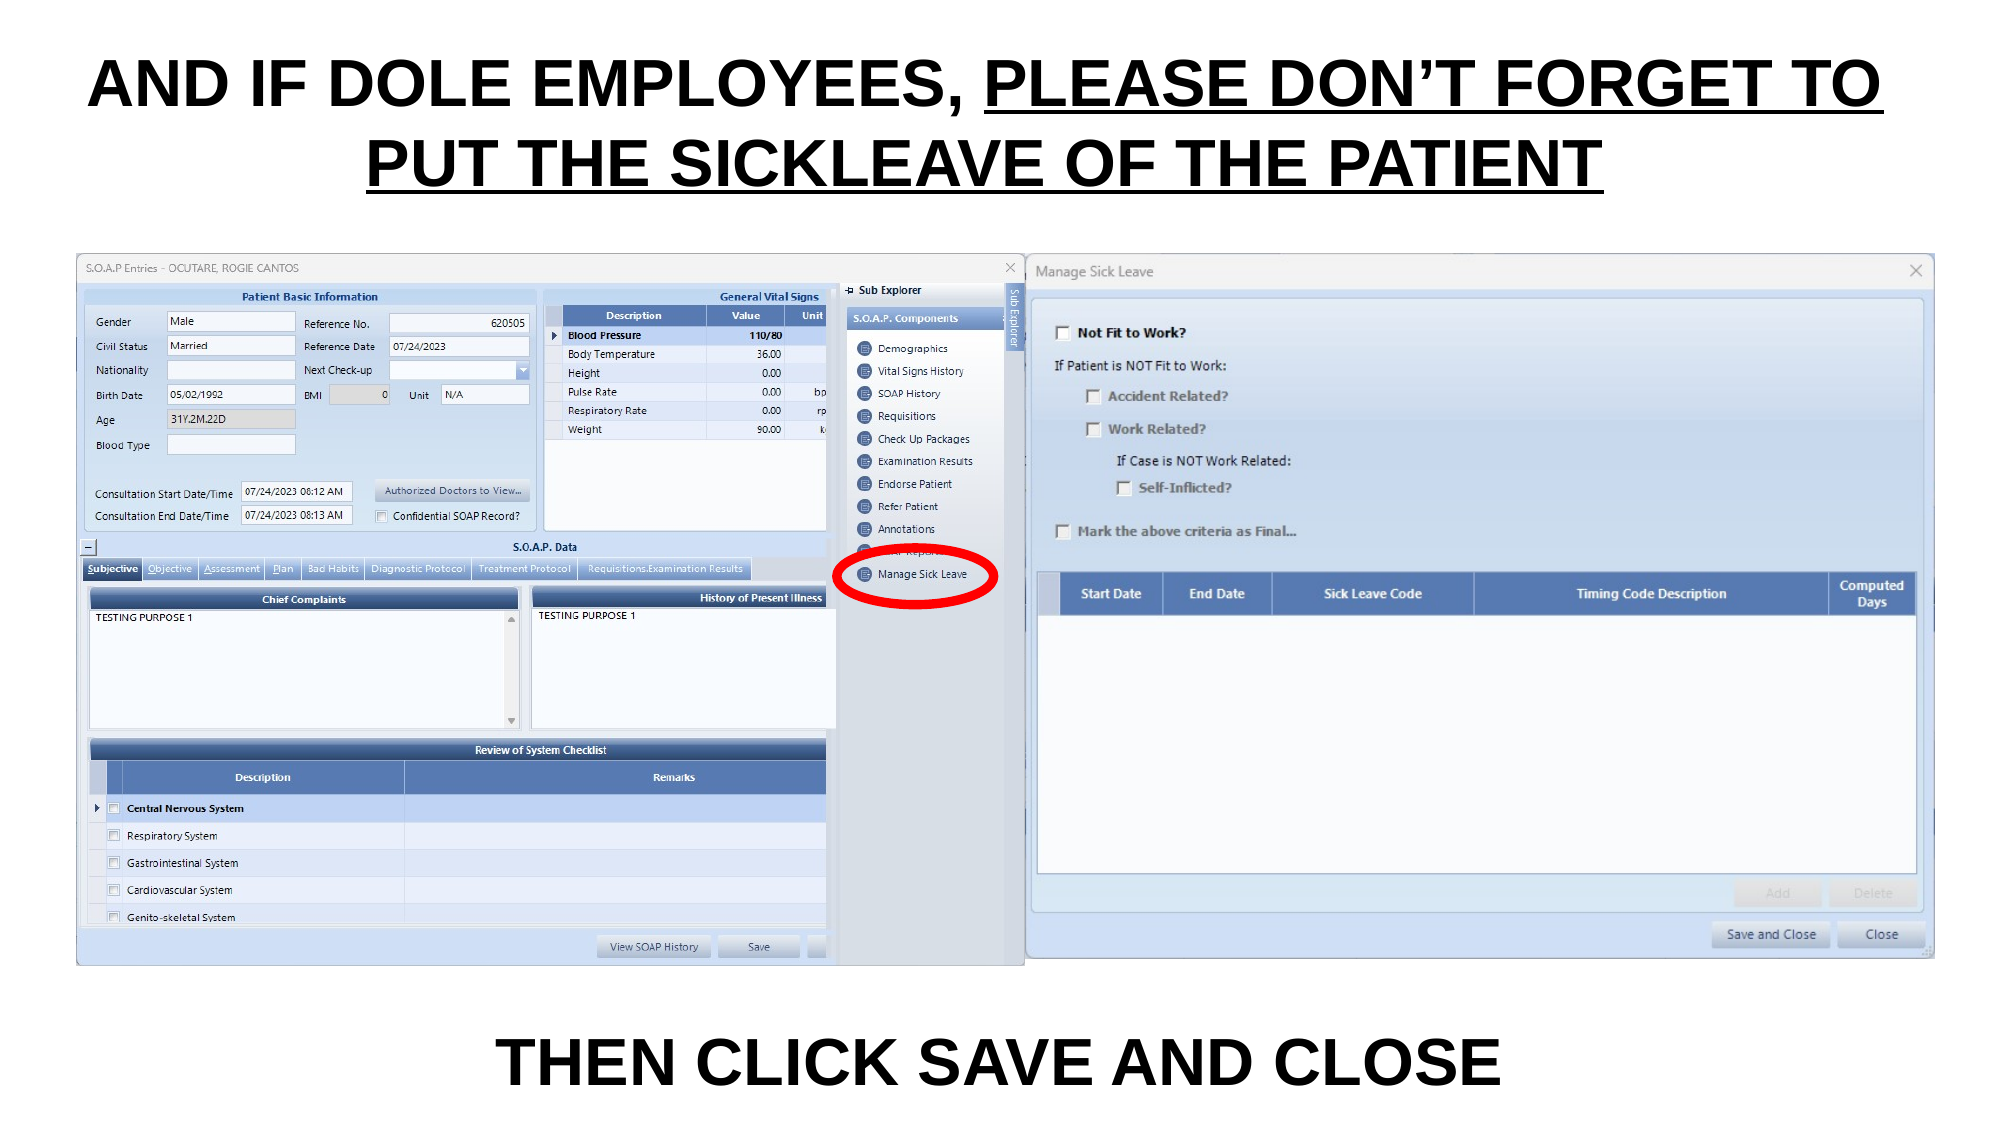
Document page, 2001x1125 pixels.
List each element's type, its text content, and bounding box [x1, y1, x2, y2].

picture [76, 253, 1935, 966]
text_box THEN CLICK SAVE AND CLOSE [65, 992, 1935, 1125]
text_box AND IF DOLE EMPLOYEES, PLEASE DON’T FORGET TO PUT THE SICKLEAVE OF THE PATIENT [50, 53, 1920, 186]
